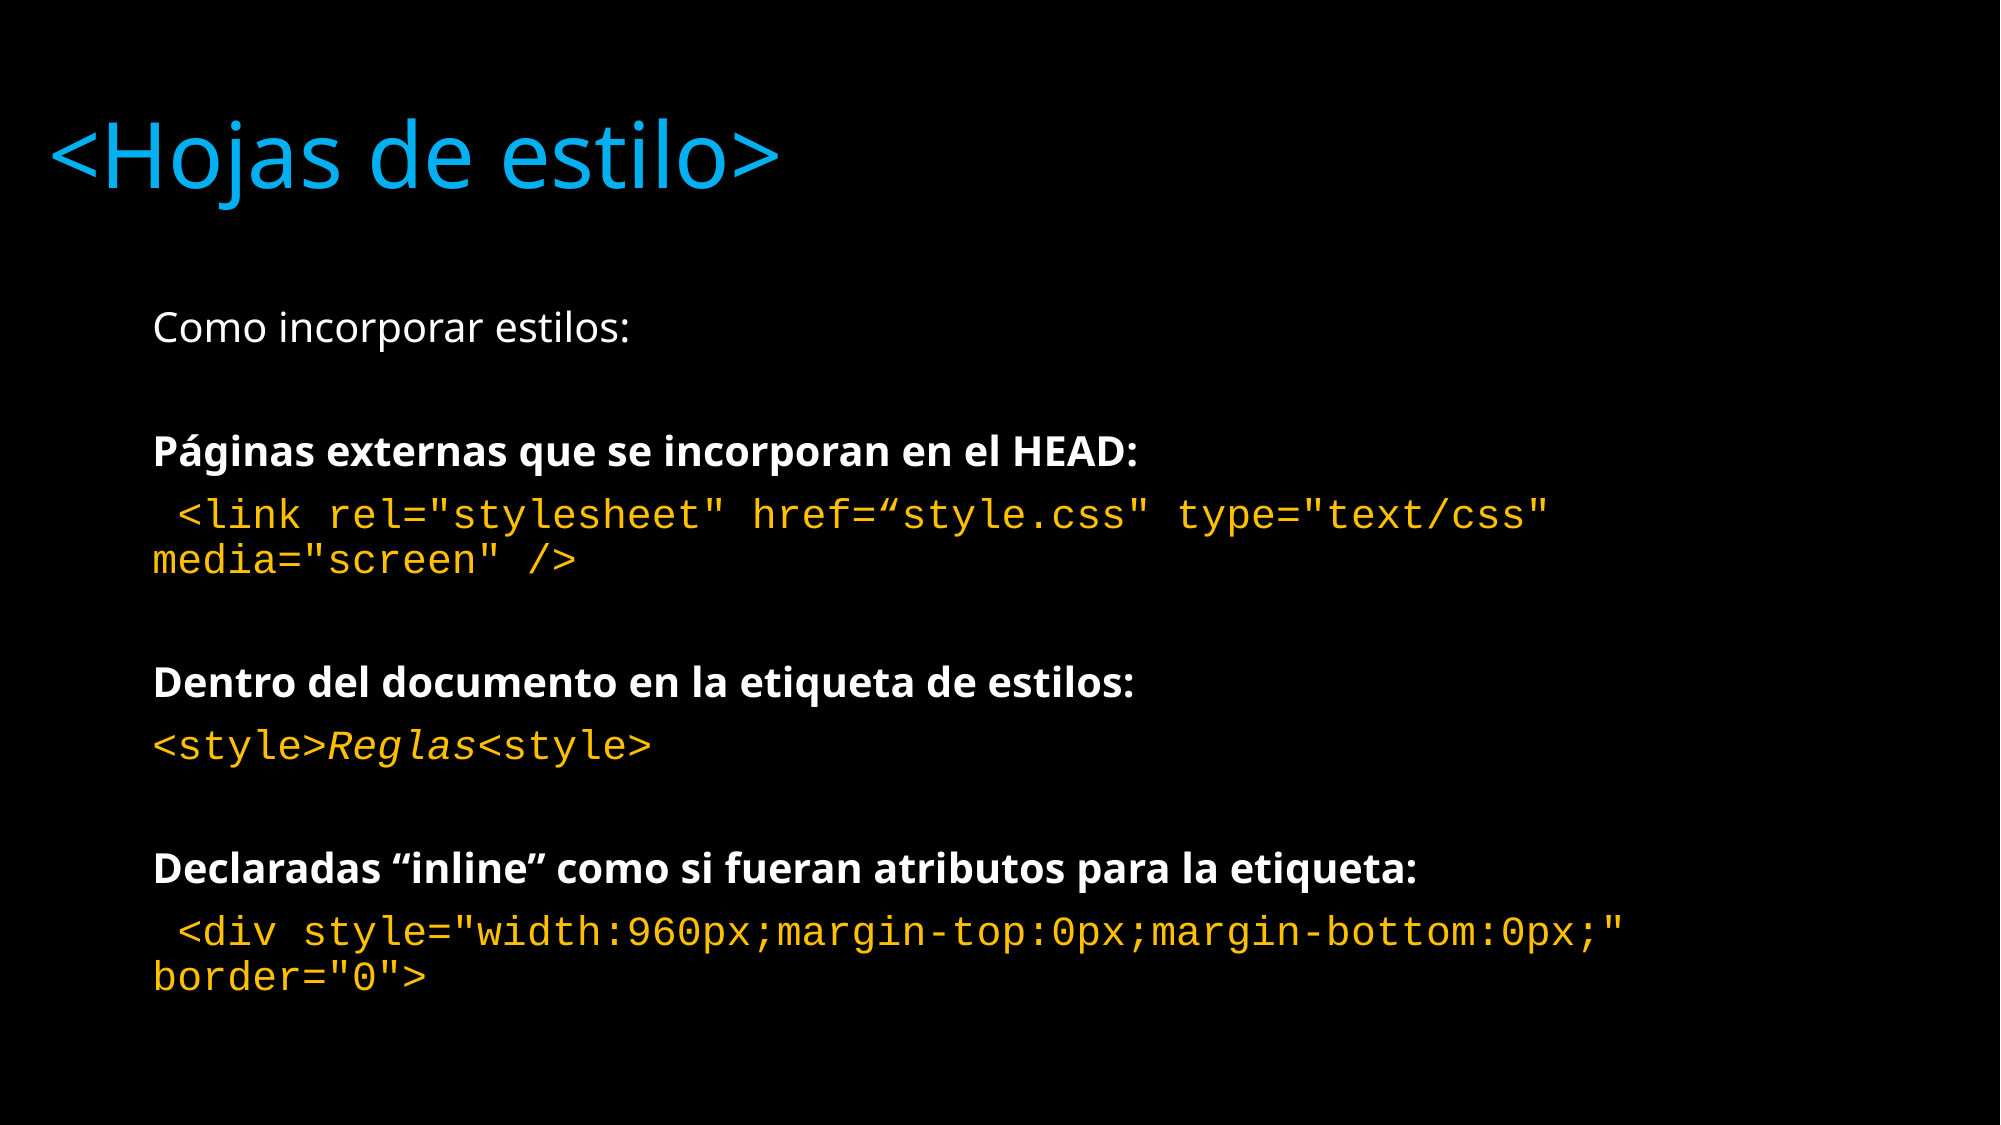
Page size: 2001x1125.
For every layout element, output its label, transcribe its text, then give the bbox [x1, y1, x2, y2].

text_box <Hojas de estilo> [33, 50, 1385, 268]
list Como incorporar estilos: Páginas externas que se incorporan en el HEAD: <link rel="stylesheet" href=“style.css" type="text/css" media="screen" /> Dentro del documento en la etiqueta de estilos: <style>Reglas<style> Declaradas “inline” como si fueran atributos para la etiqueta: <div style="width:960px;margin-top:0px;margin-bottom:0px;" border="0"> [137, 299, 1863, 1014]
